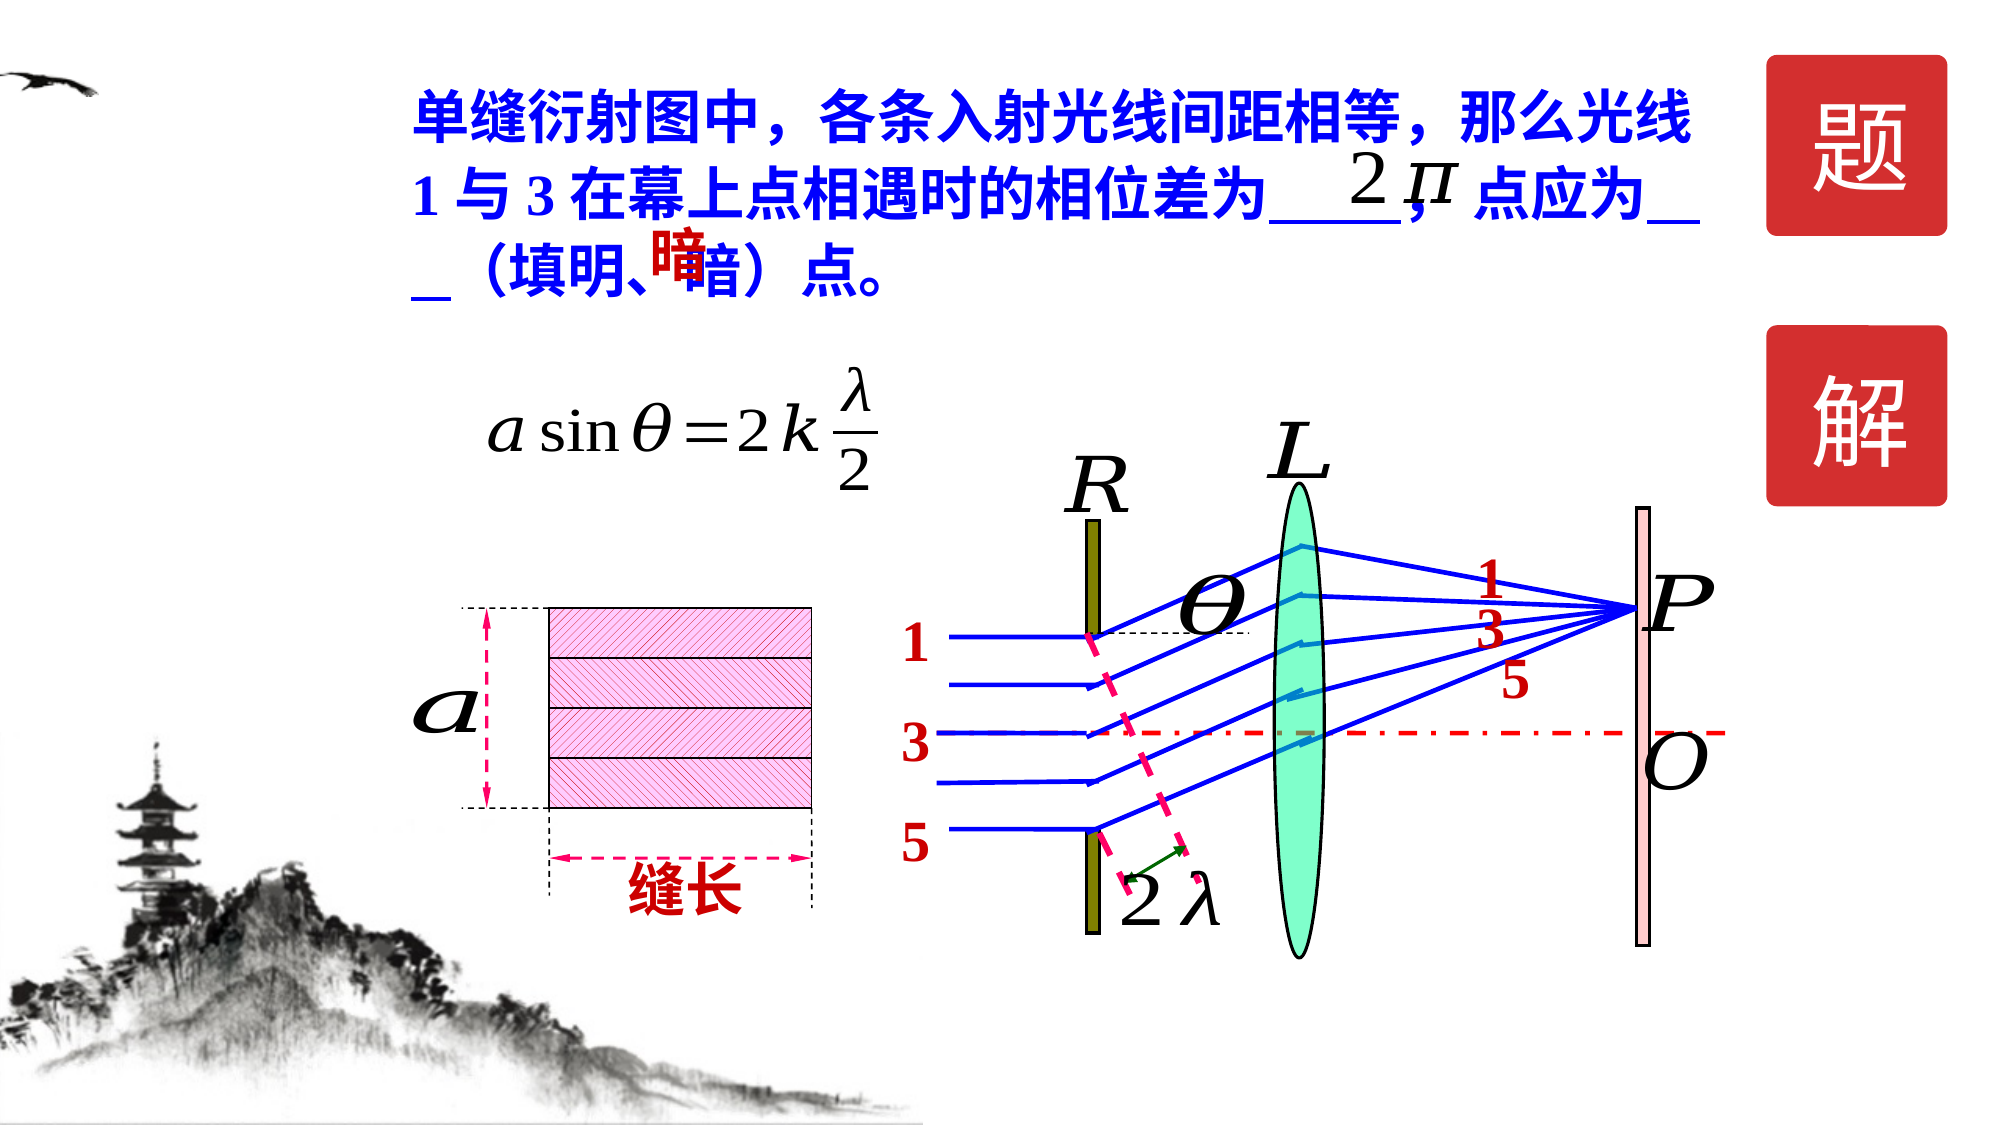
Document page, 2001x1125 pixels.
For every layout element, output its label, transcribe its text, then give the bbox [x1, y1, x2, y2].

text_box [1766, 325, 1948, 507]
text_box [409, 607, 812, 931]
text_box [1766, 54, 1948, 236]
text_box 暗 [634, 210, 735, 296]
picture [0, 3, 99, 97]
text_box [886, 410, 1737, 959]
picture [0, 732, 923, 1125]
